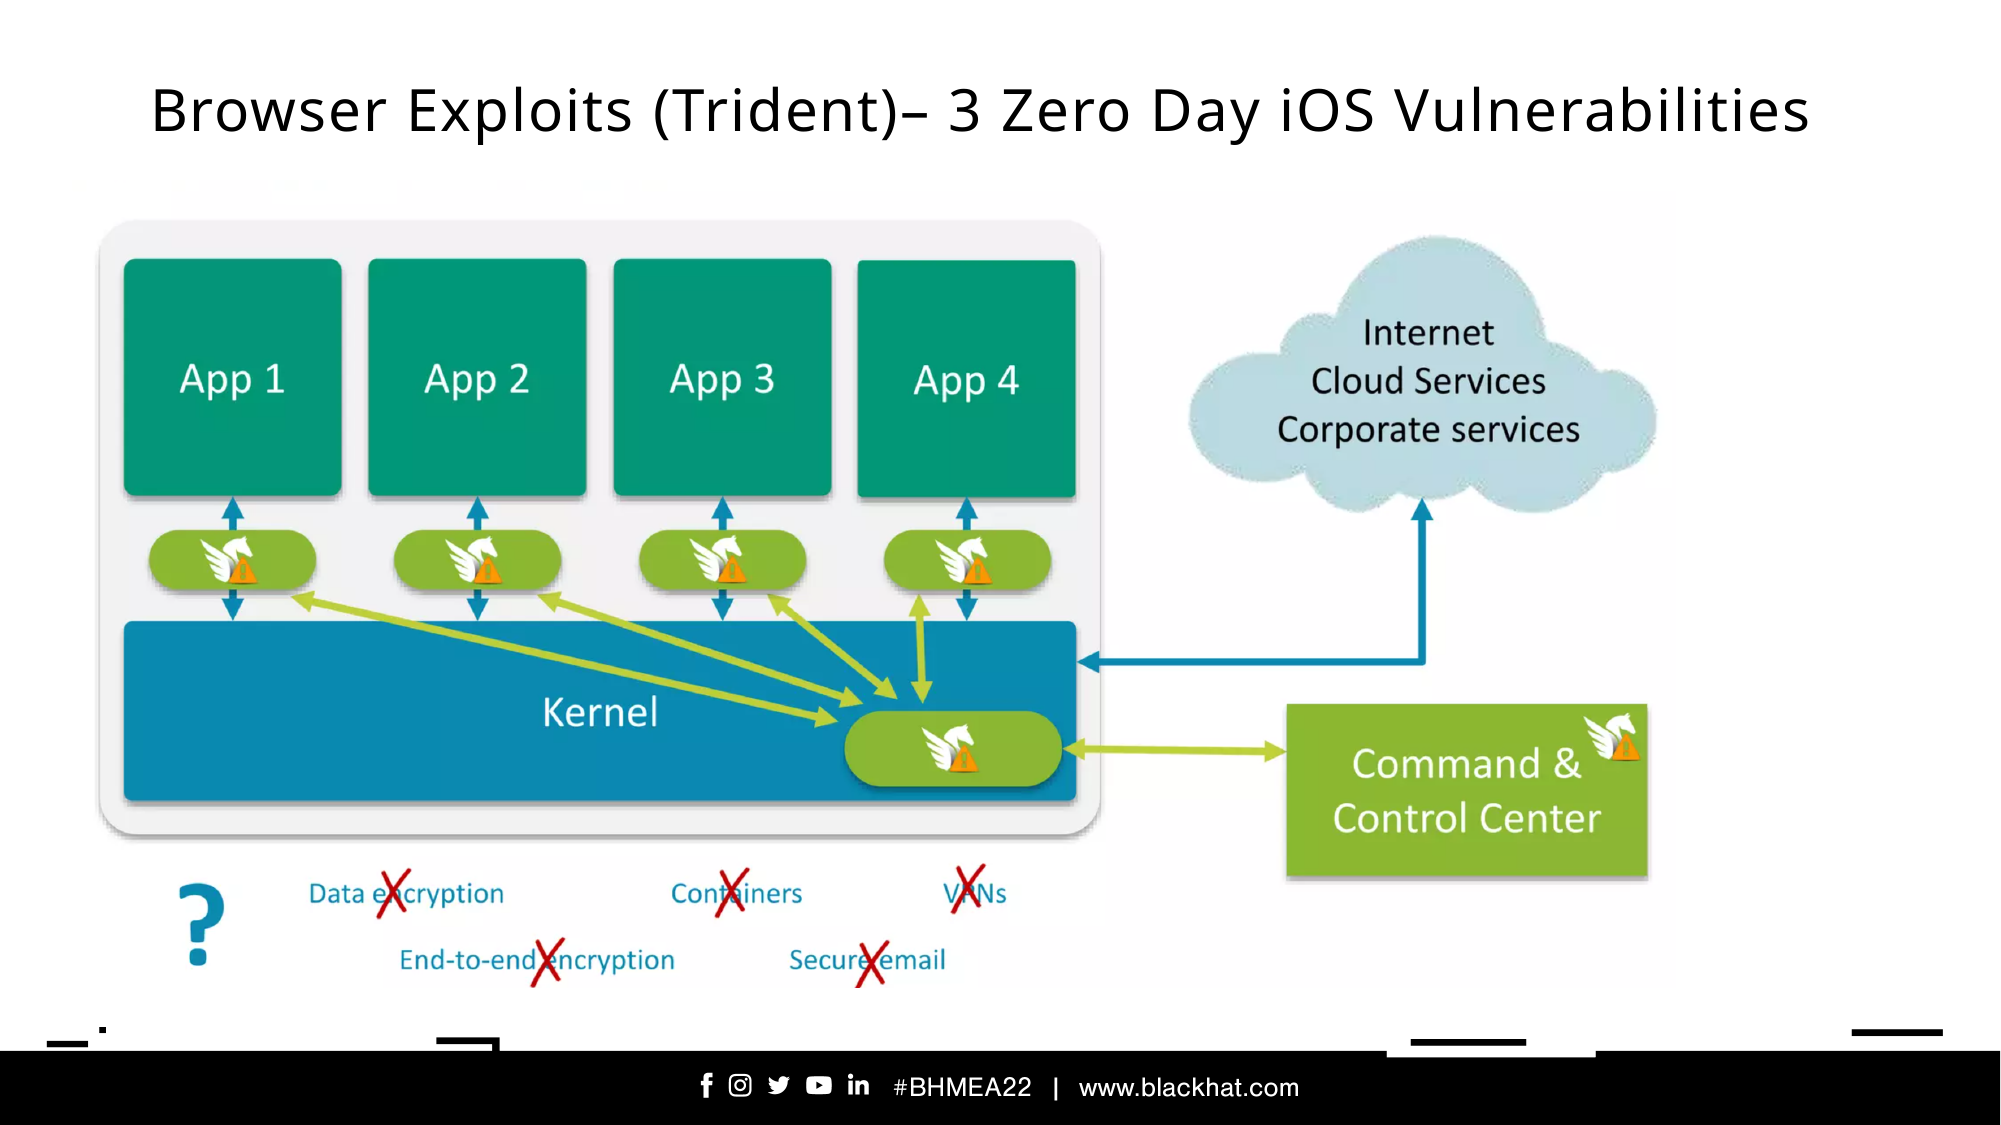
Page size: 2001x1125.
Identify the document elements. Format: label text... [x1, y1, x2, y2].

picture [66, 179, 1676, 988]
picture [0, 1027, 2001, 1125]
title Browser Exploits (Trident)– 3 Zero Day iOS Vulnerabilities [150, 45, 1850, 180]
